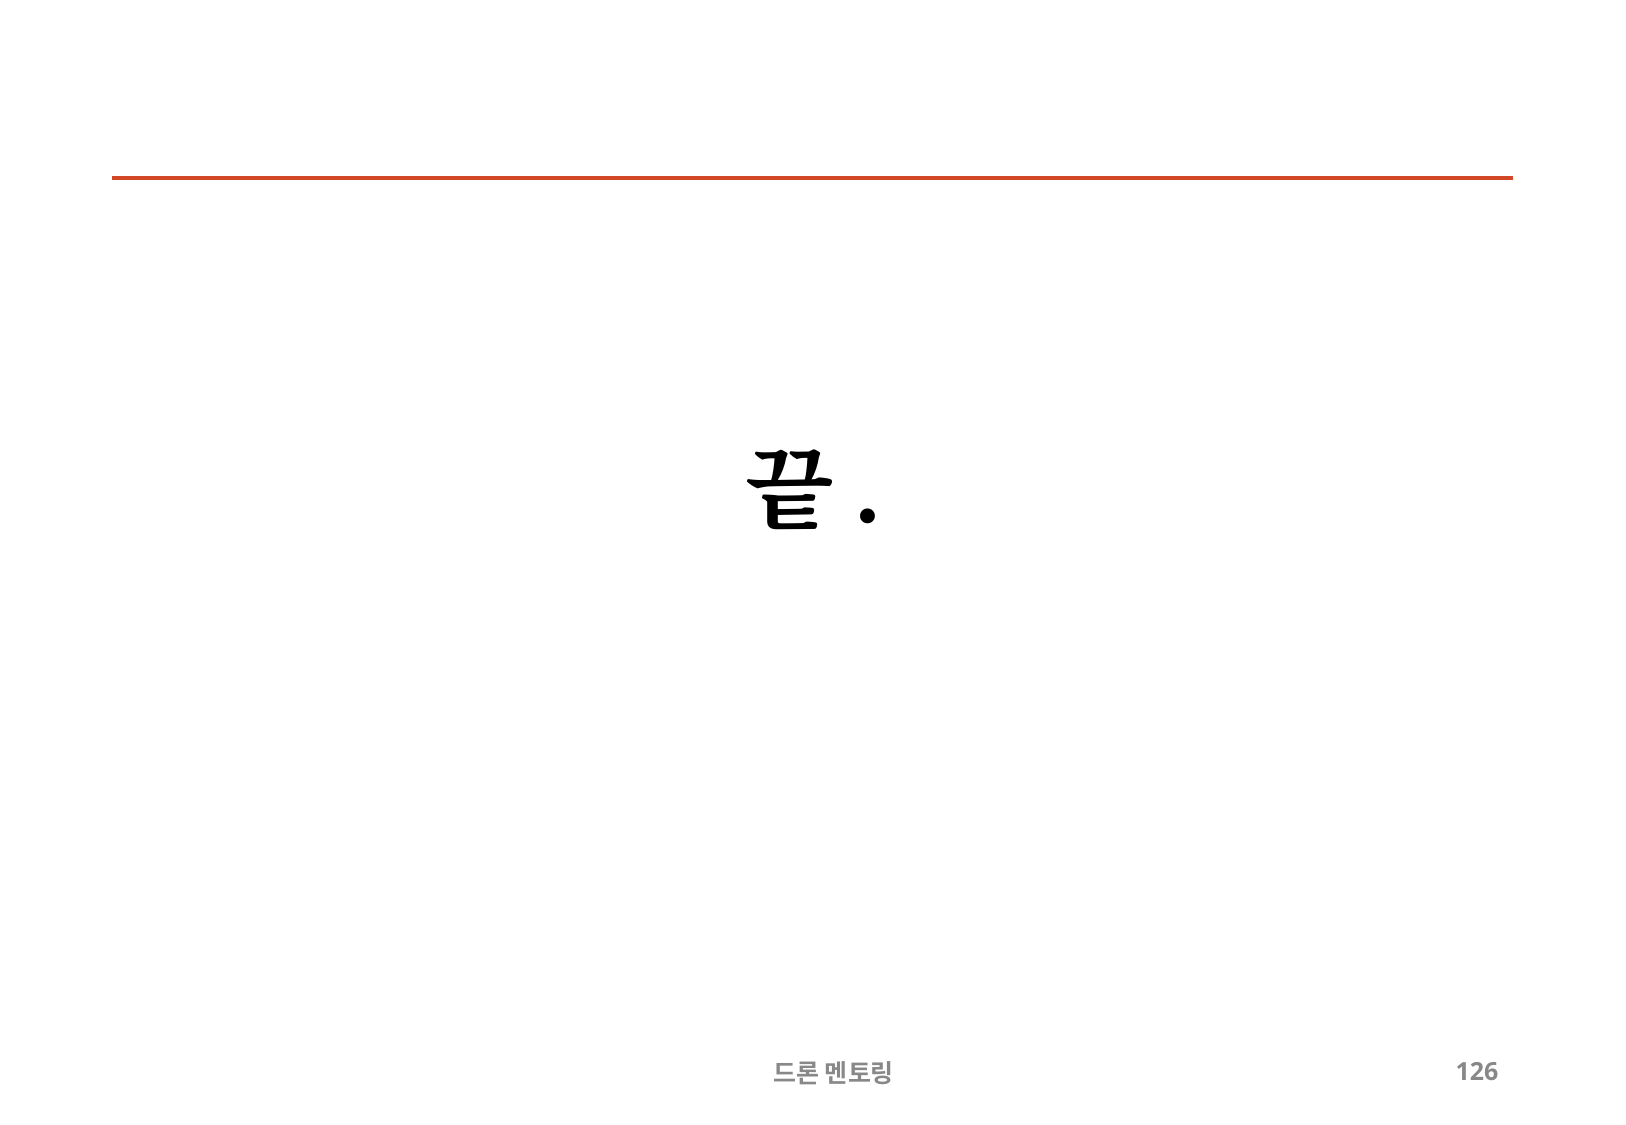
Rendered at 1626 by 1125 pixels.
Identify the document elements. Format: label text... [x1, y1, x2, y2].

footer 드론 멘토링 [667, 1042, 1000, 1103]
slide_number ‹#› [1433, 1042, 1514, 1103]
title 끝. [111, 384, 1514, 602]
